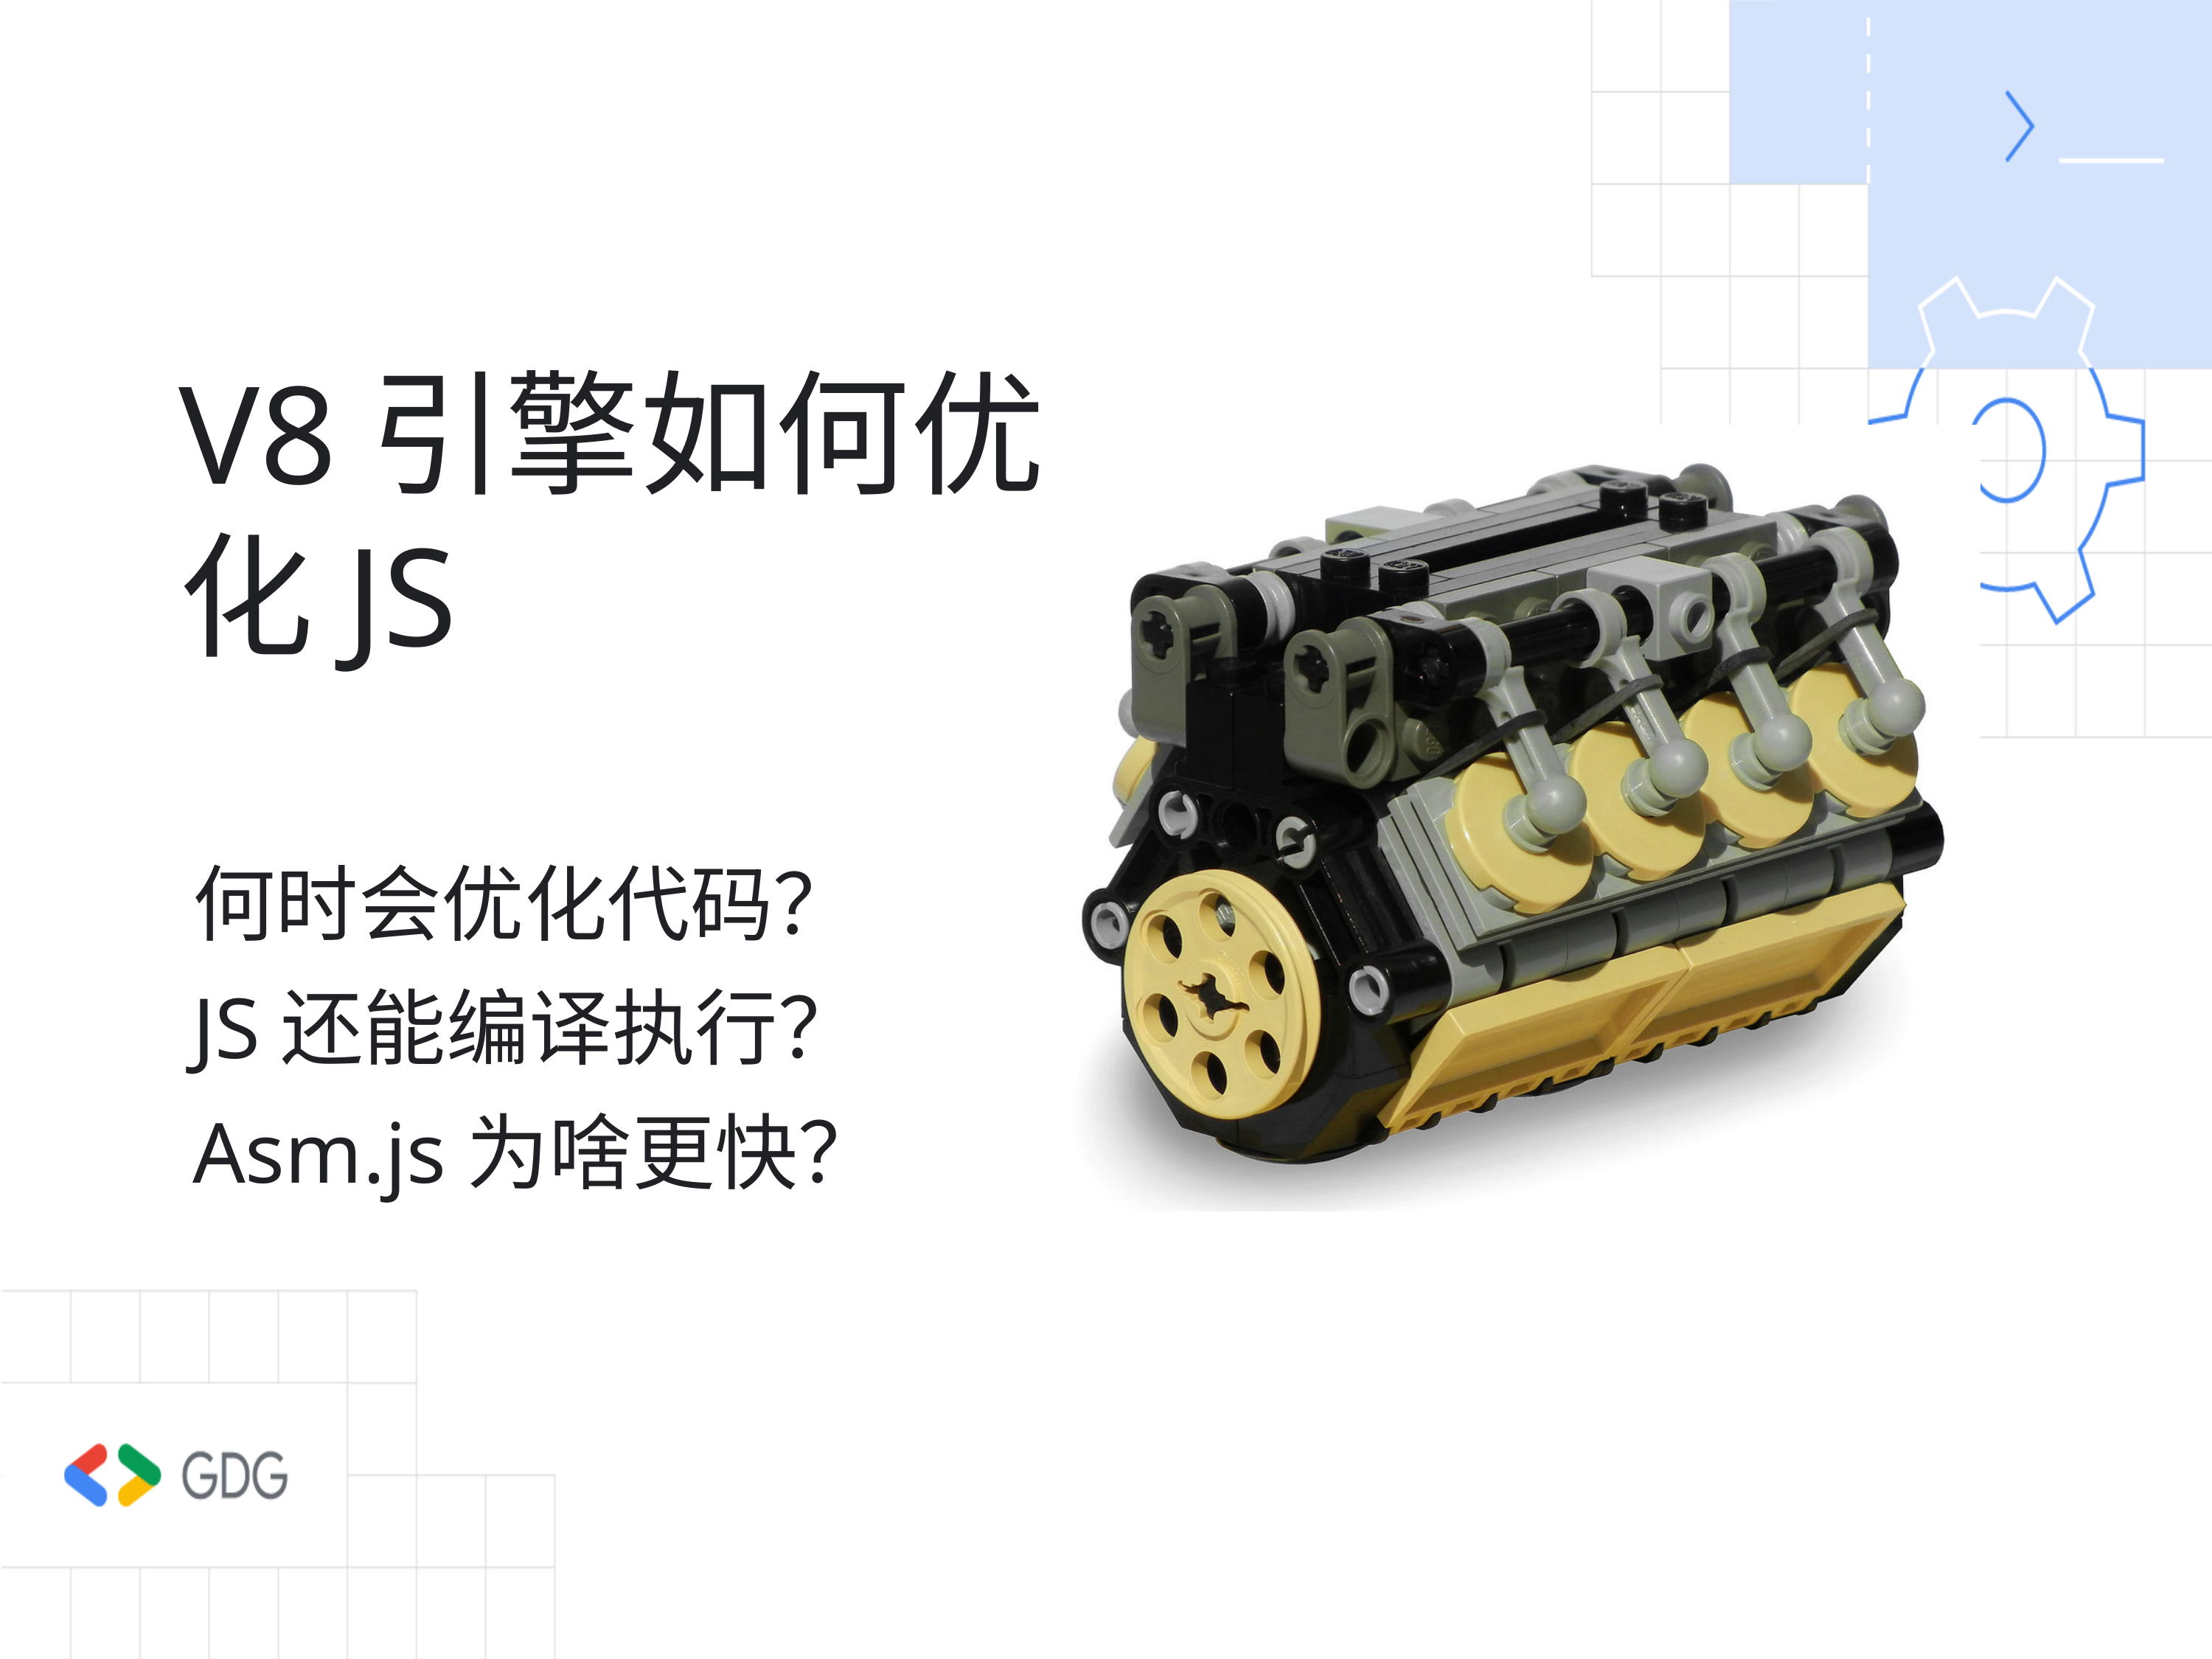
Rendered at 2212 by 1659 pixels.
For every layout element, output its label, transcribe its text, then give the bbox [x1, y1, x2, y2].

title 何时会优化代码？ JS还能编译执行？ Asm.js为啥更快？ [184, 818, 1272, 1271]
title V8引擎如何优 化JS [170, 341, 1285, 654]
picture [0, 0, 2212, 1659]
